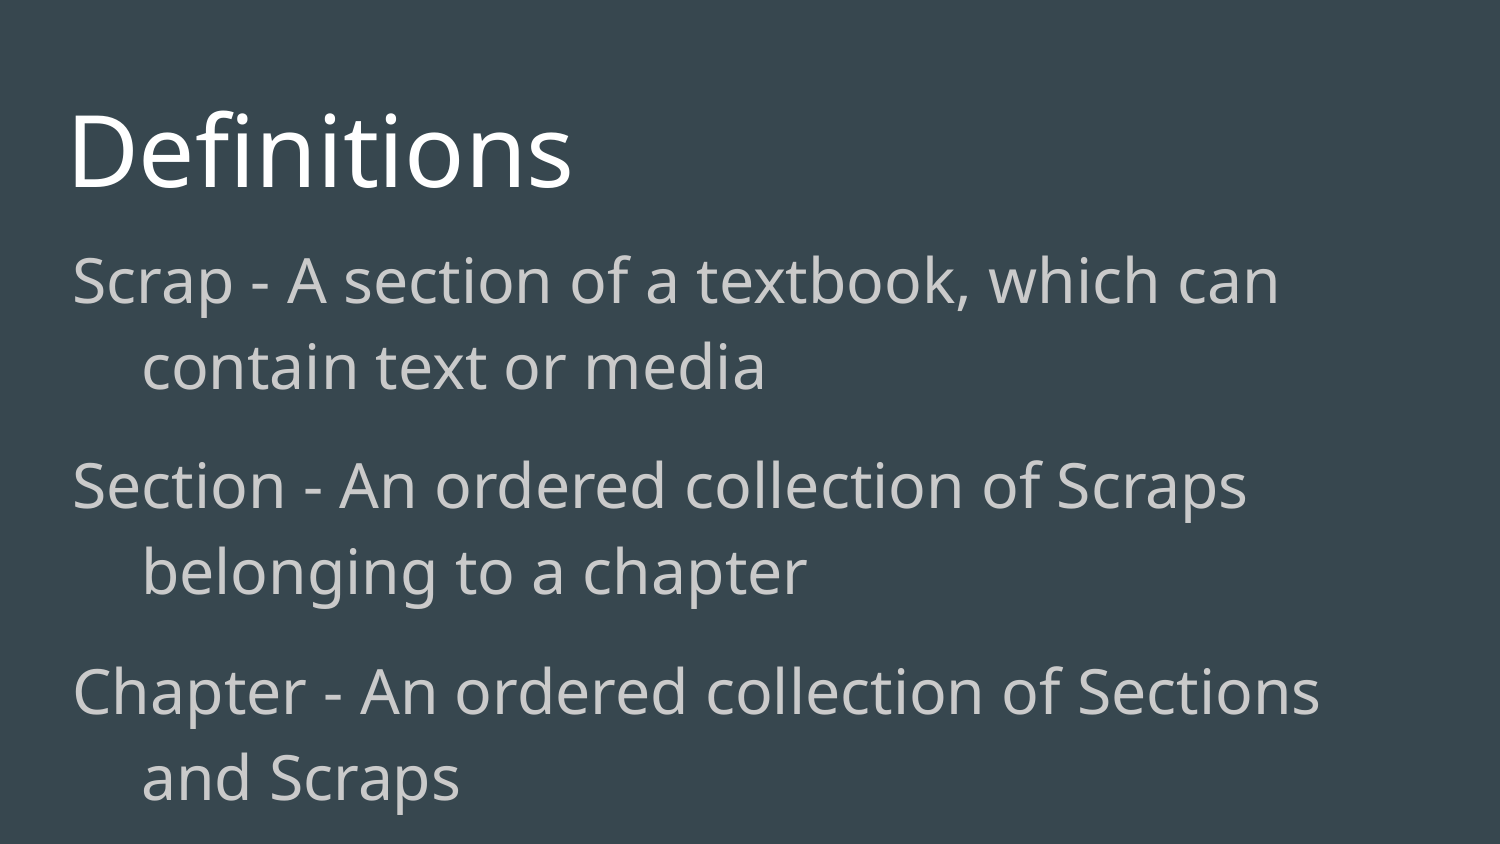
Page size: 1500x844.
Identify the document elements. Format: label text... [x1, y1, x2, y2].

title Definitions [51, 72, 1449, 167]
list Scrap - A section of a textbook, which can contain text or media Section - An ordered collection of Scraps belonging to a chapter Chapter - An ordered collection of Sections and Scraps [51, 214, 1439, 750]
